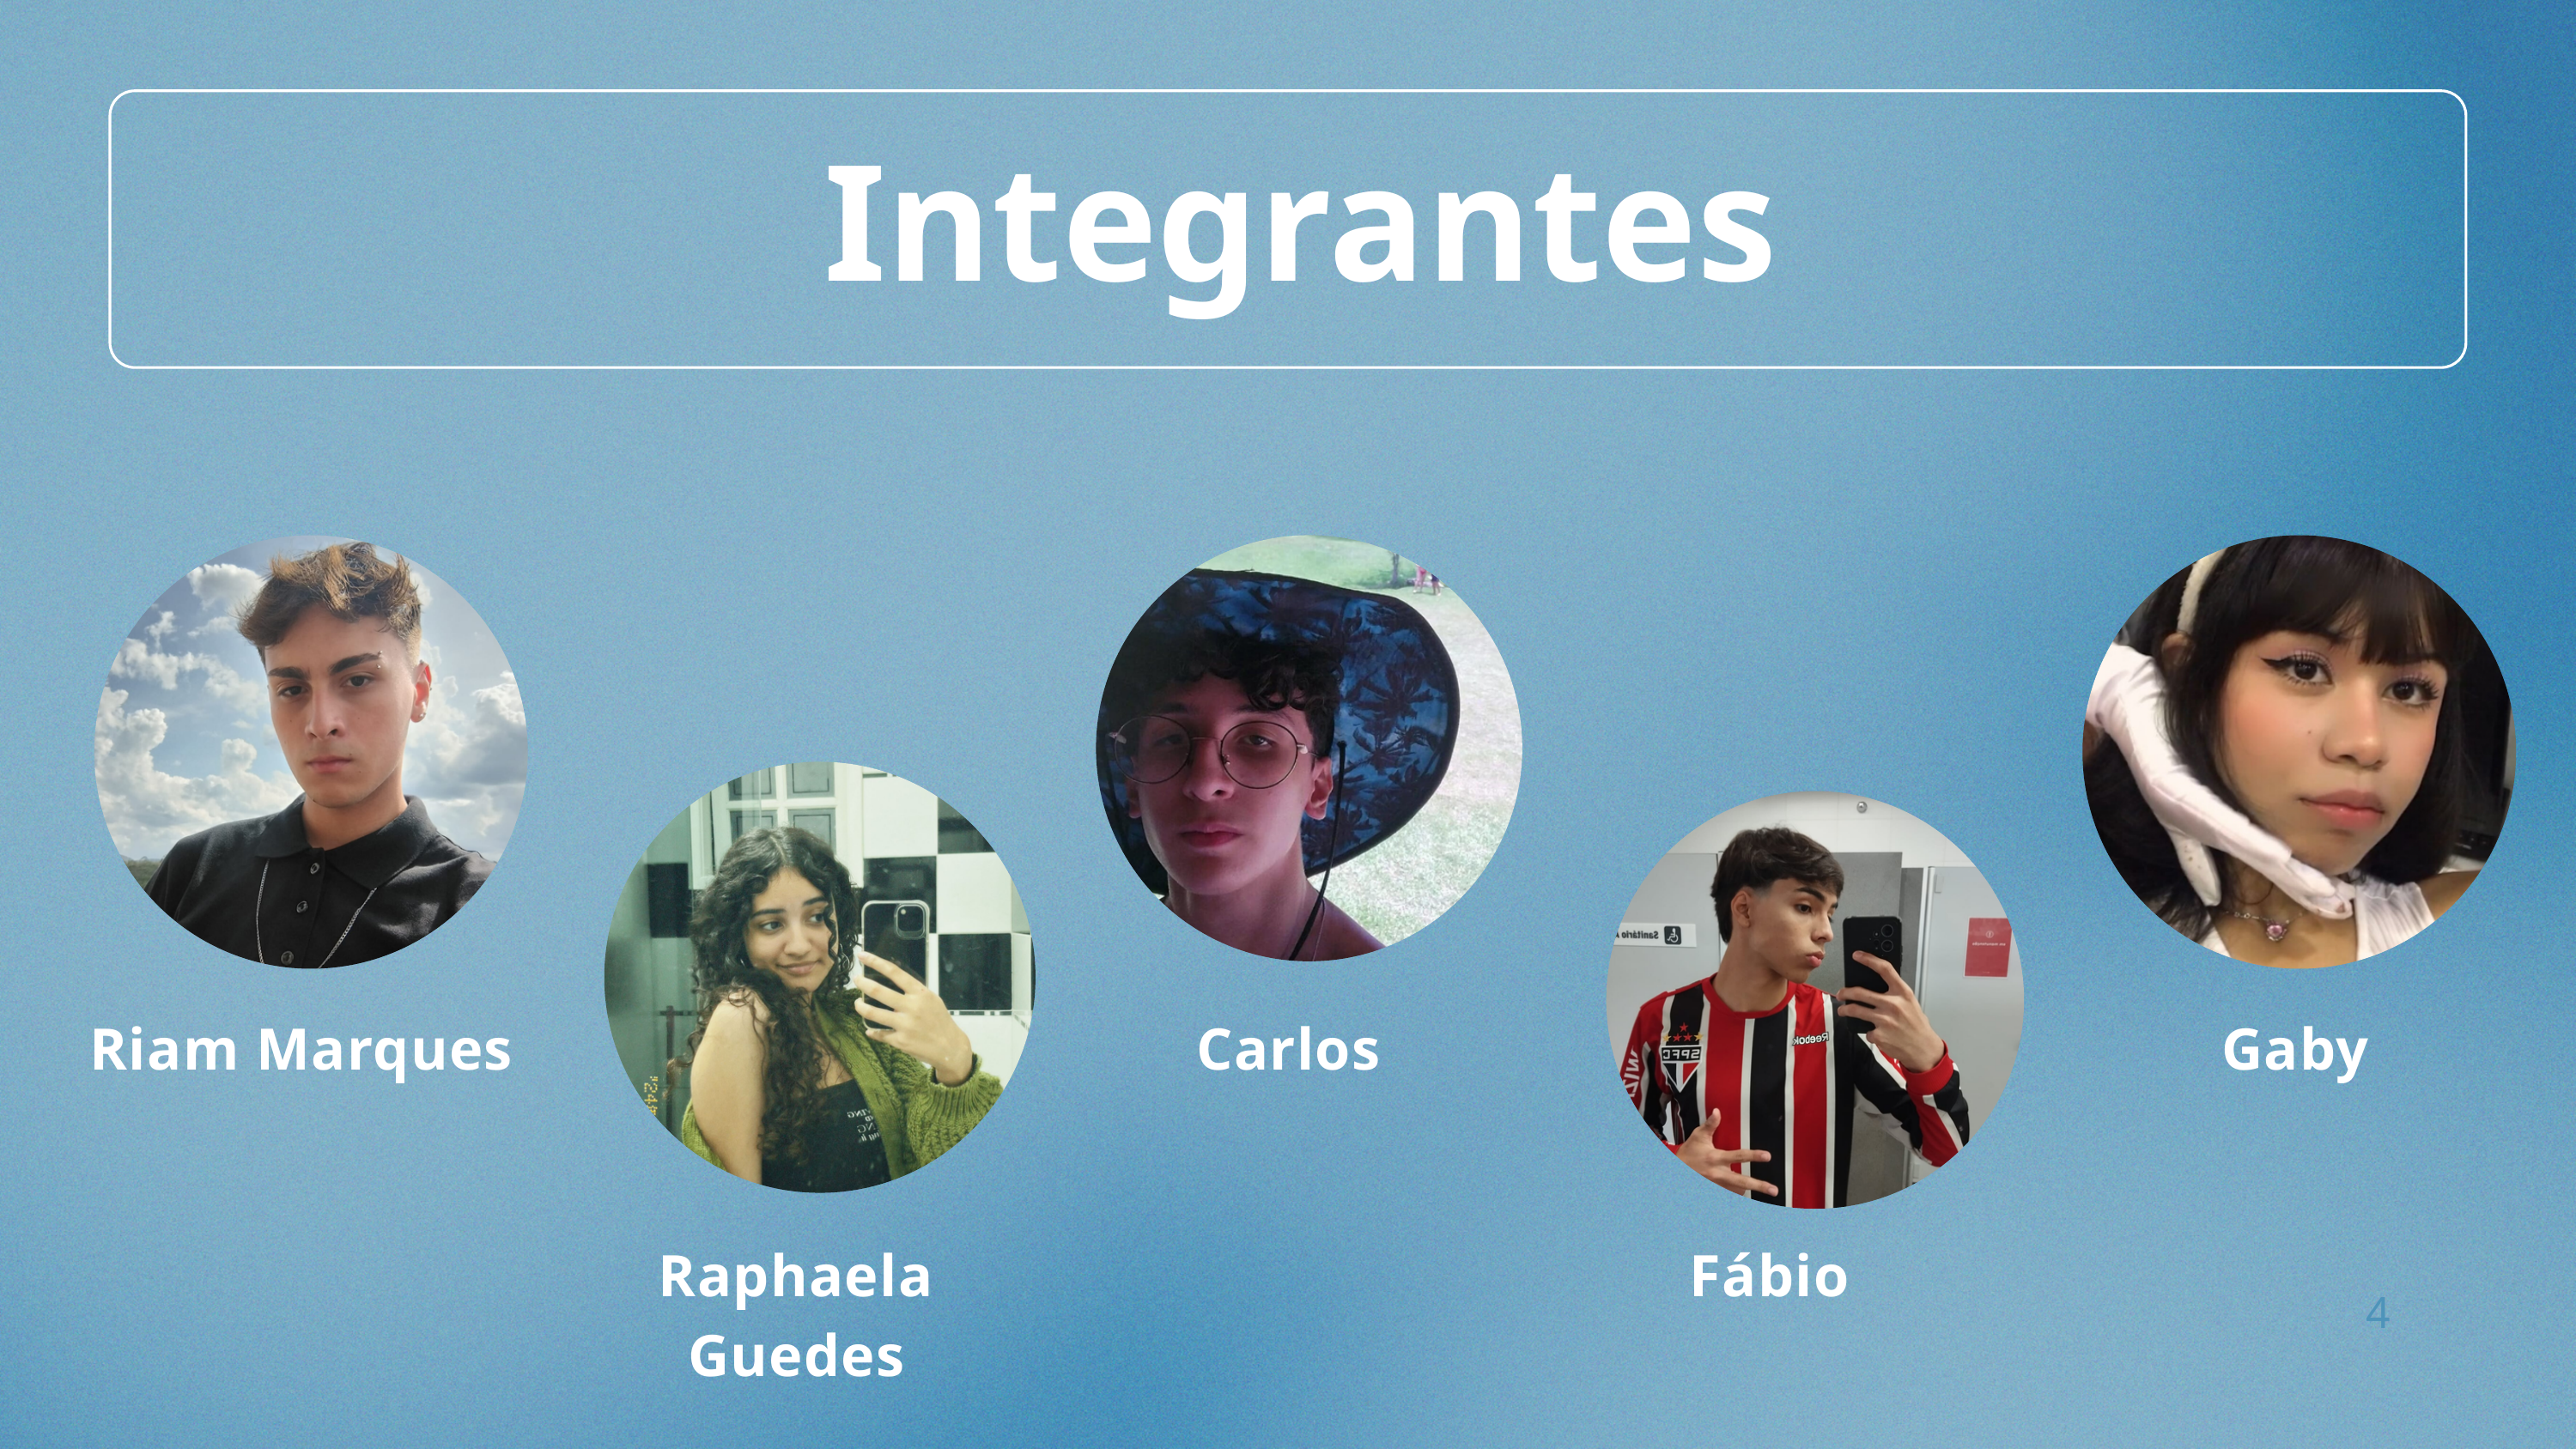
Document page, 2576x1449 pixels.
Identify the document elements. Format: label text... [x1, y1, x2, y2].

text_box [109, 90, 2467, 368]
text_box 4 [1944, 1276, 2391, 1337]
text_box Carlos [1060, 1000, 1534, 1082]
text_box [1096, 535, 1523, 962]
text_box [604, 761, 1036, 1193]
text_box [1606, 791, 2025, 1210]
text_box Raphaela Guedes [544, 1228, 1049, 1388]
text_box [0, 0, 2576, 1449]
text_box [94, 535, 528, 969]
text_box Gaby [2058, 1001, 2532, 1082]
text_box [2082, 535, 2517, 969]
text_box Fábio [1533, 1228, 2006, 1308]
text_box Riam Marques [49, 1000, 554, 1082]
